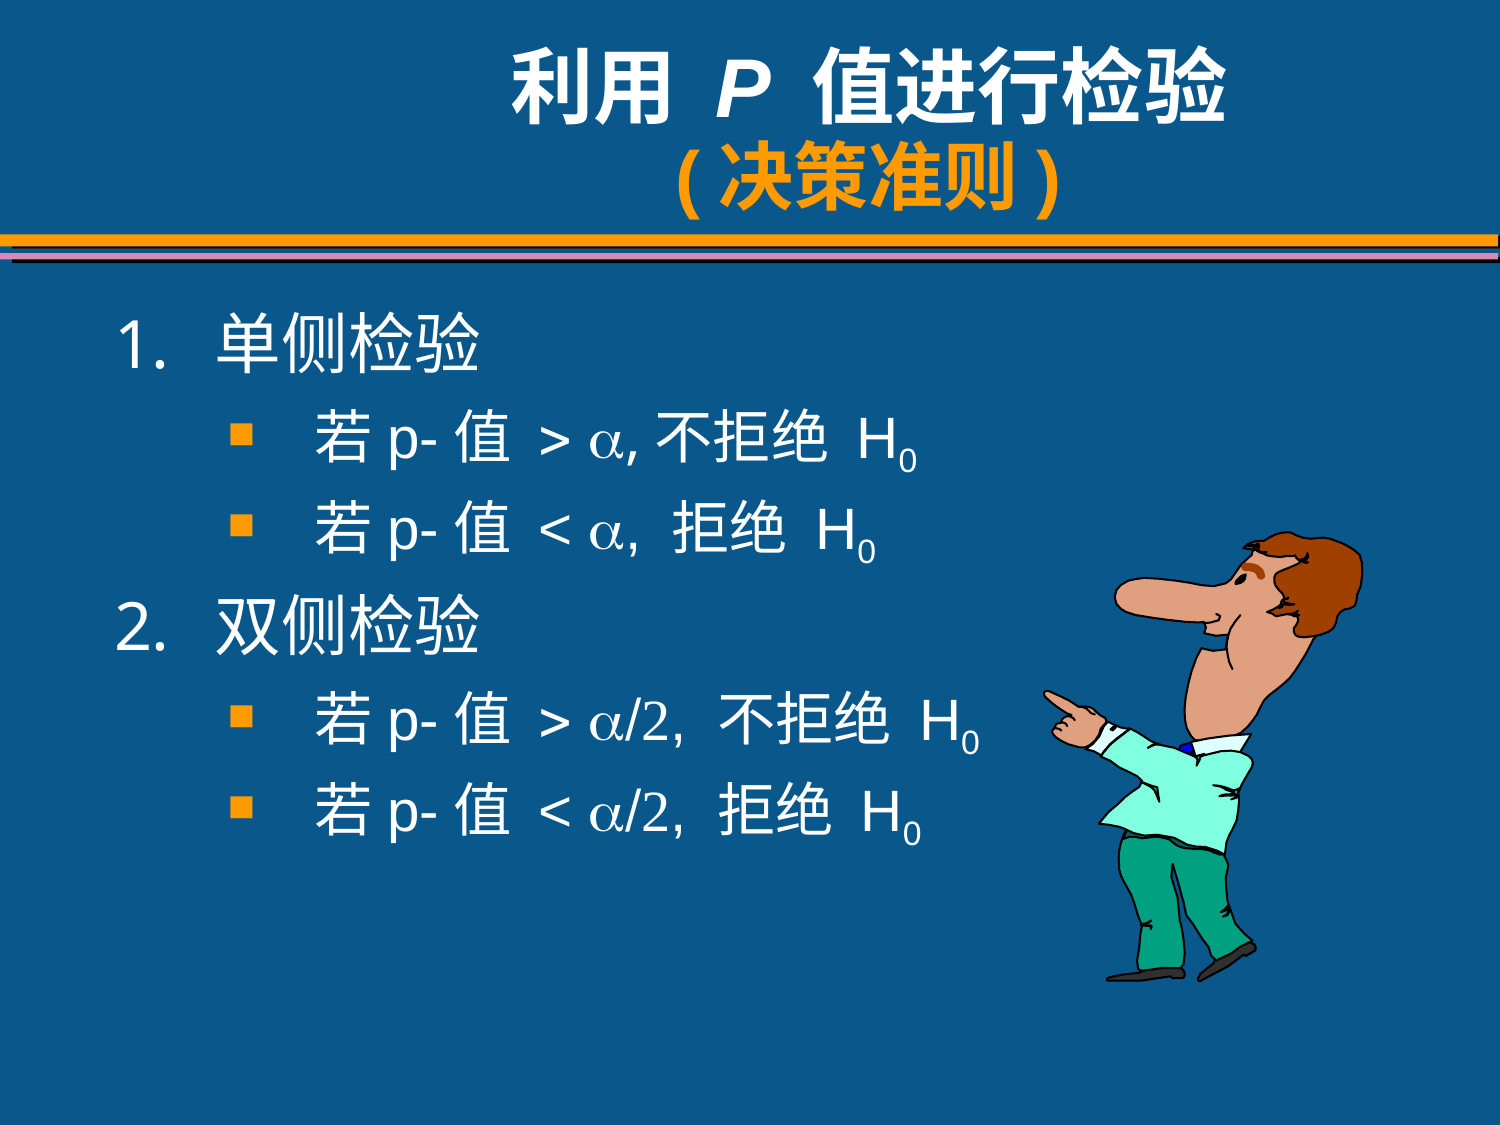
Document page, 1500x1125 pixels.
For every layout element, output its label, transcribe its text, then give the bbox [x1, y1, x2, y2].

title 利用 P 值进行检验 (决策准则) [312, 37, 1425, 225]
list 单侧检验 若p-值 > ,不拒绝 H0 若p-值 < , 拒绝 H0 双侧检验 若p-值 > /2, 不拒绝 H0 若p-值 < /2, 拒绝 H0 [99, 295, 1435, 1019]
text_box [1043, 532, 1363, 982]
